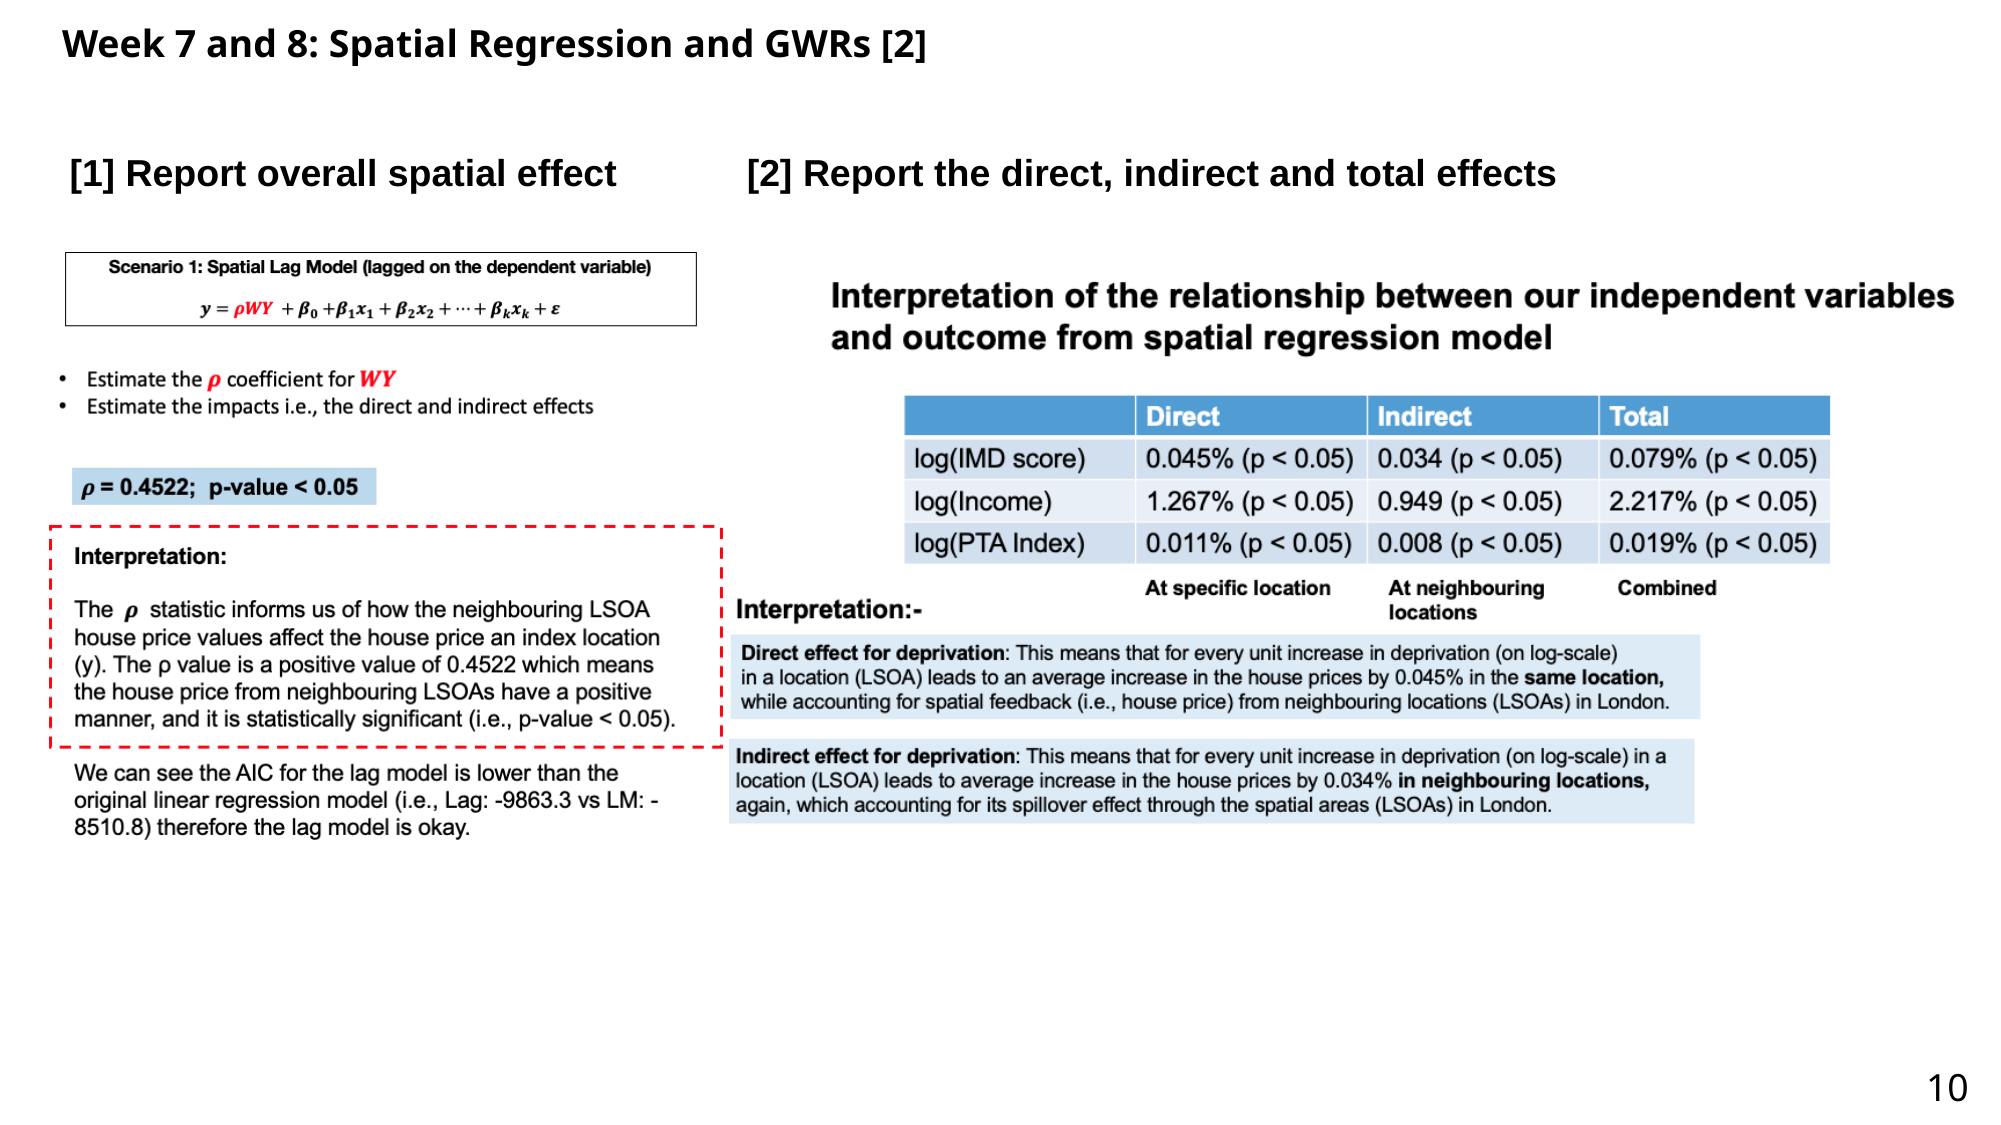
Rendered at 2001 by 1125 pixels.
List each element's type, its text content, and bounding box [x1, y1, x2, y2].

text_box Week 7 and 8: Spatial Regression and GWRs [2] [47, 12, 944, 73]
text_box [2] Report the direct, indirect and total effects [732, 141, 1573, 202]
picture [44, 244, 1969, 855]
text_box 10 [1911, 1056, 2000, 1080]
text_box [1] Report overall spatial effect [54, 141, 633, 202]
